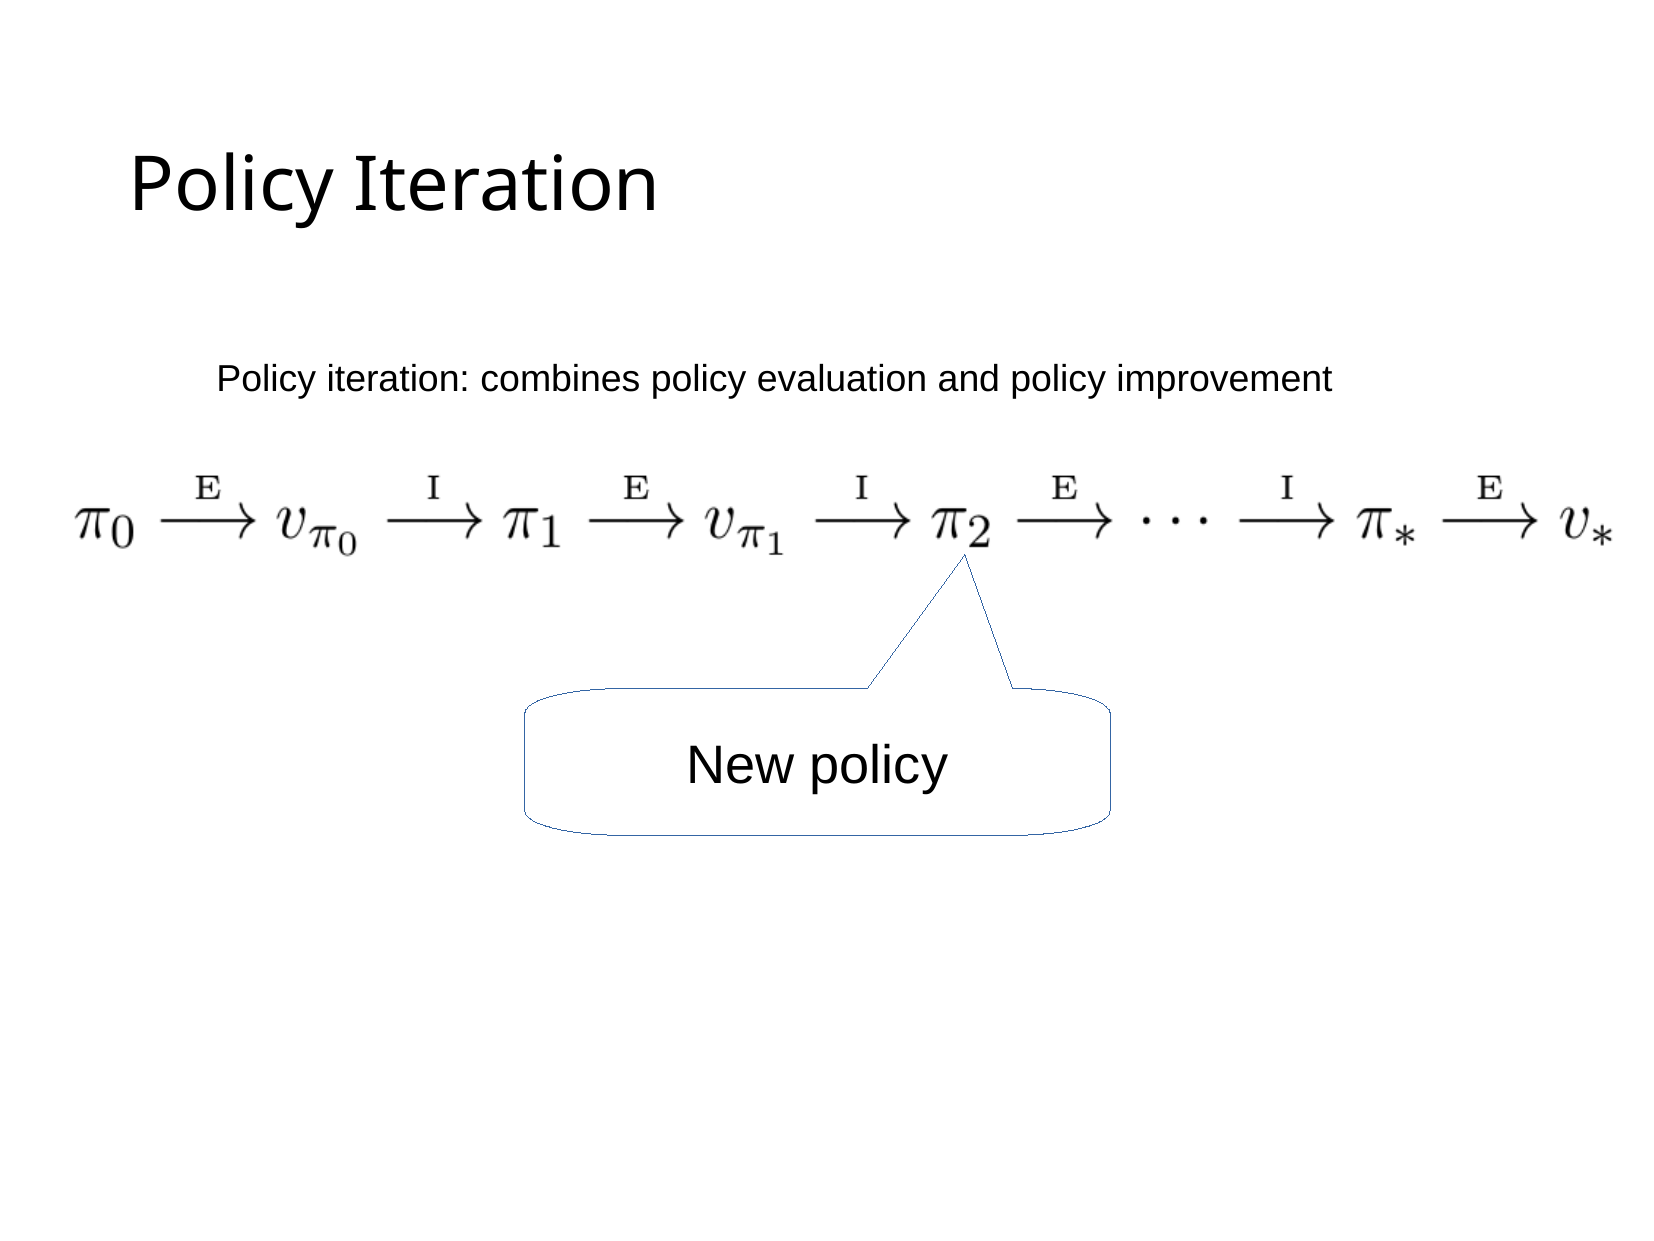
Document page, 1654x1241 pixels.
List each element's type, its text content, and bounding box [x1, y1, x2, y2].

picture [56, 462, 1620, 569]
title Policy Iteration [113, 66, 1540, 306]
text_box Policy iteration: combines policy evaluation and policy improvement [201, 346, 1348, 462]
text_box New policy [524, 569, 1111, 836]
